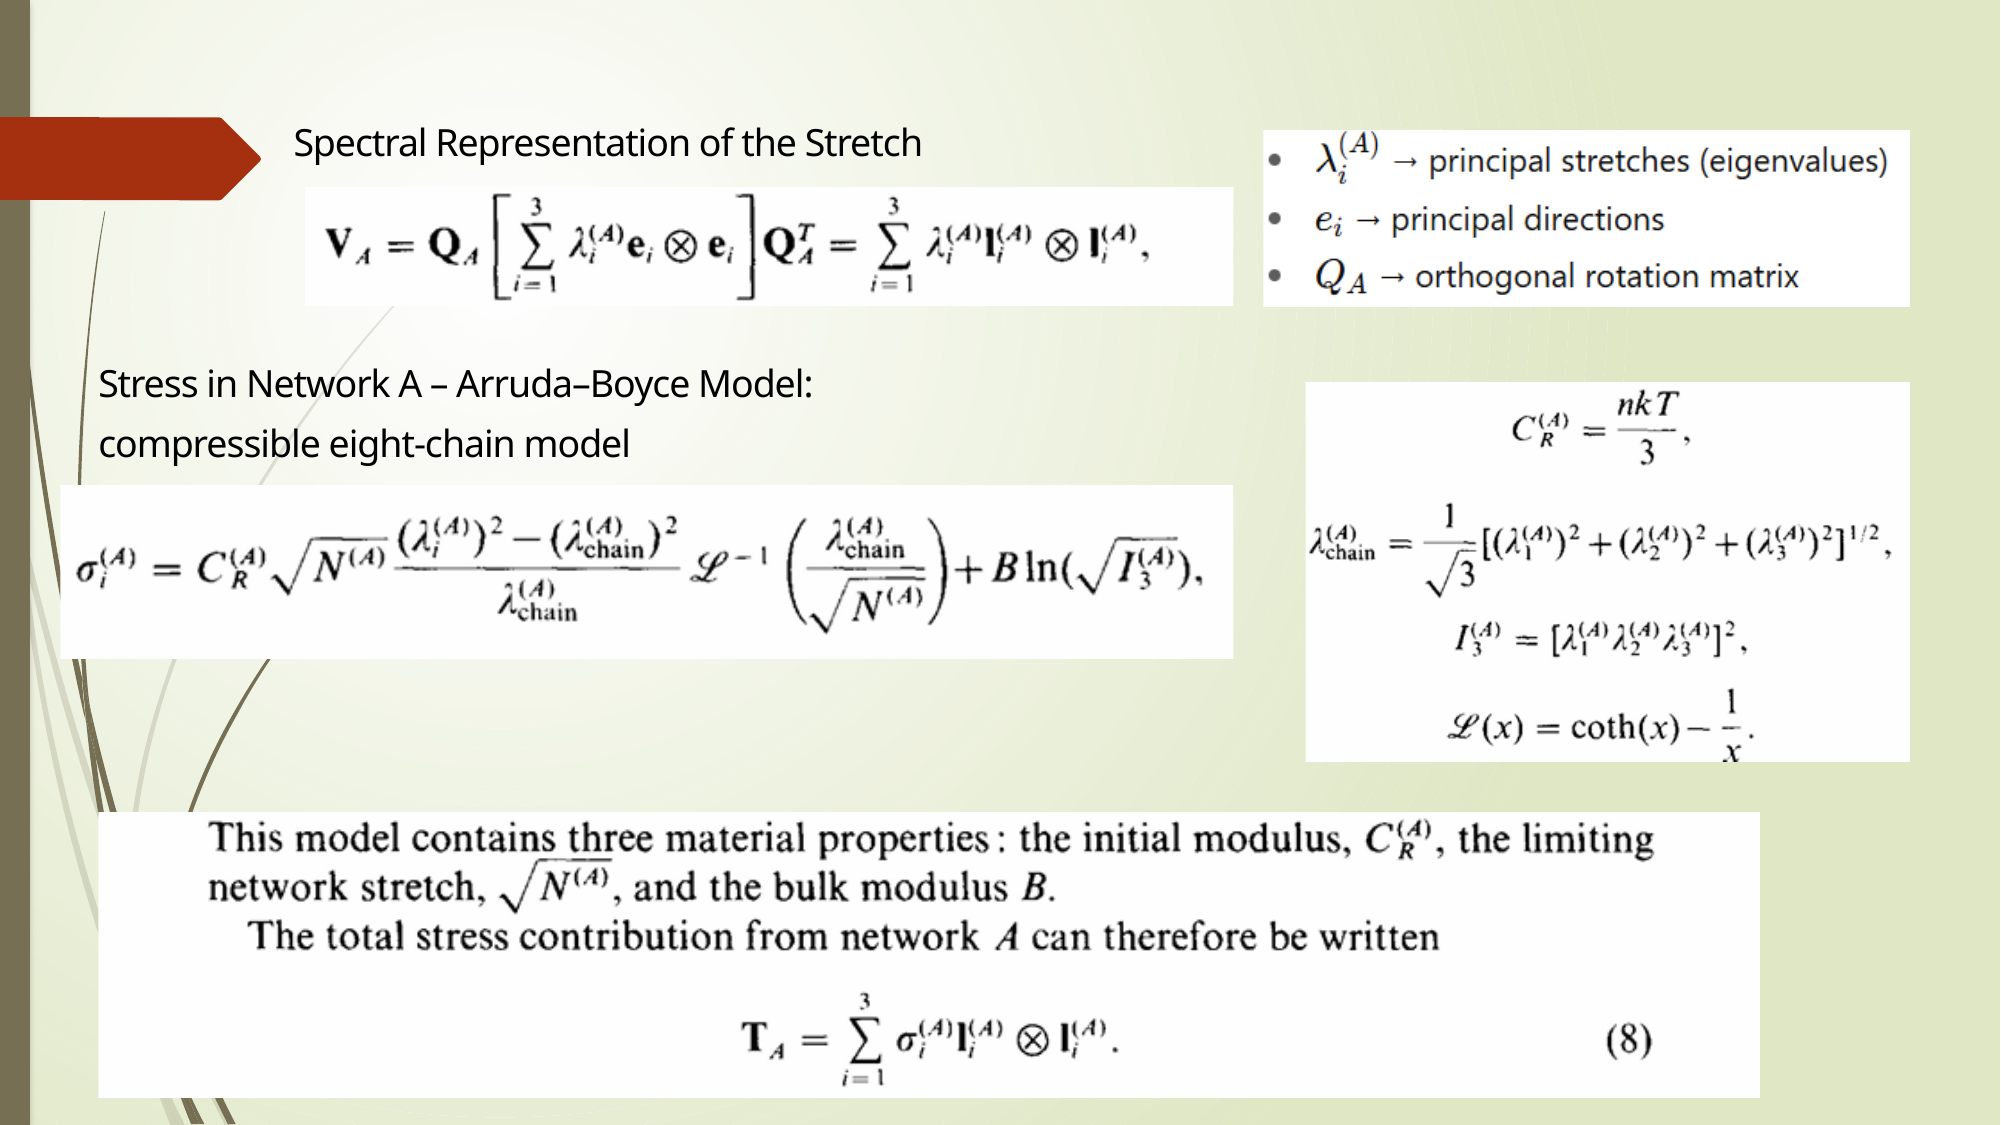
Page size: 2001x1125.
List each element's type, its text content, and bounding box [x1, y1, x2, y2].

text_box Spectral Representation of the Stretch [288, 103, 929, 164]
text_box [304, 187, 1234, 306]
text_box Stress in Network A – Arruda–Boyce Model: compressible eight-chain model [98, 344, 978, 466]
text_box [98, 812, 1760, 1098]
text_box [1305, 382, 1910, 762]
text_box [60, 485, 1234, 659]
text_box [1263, 130, 1910, 307]
